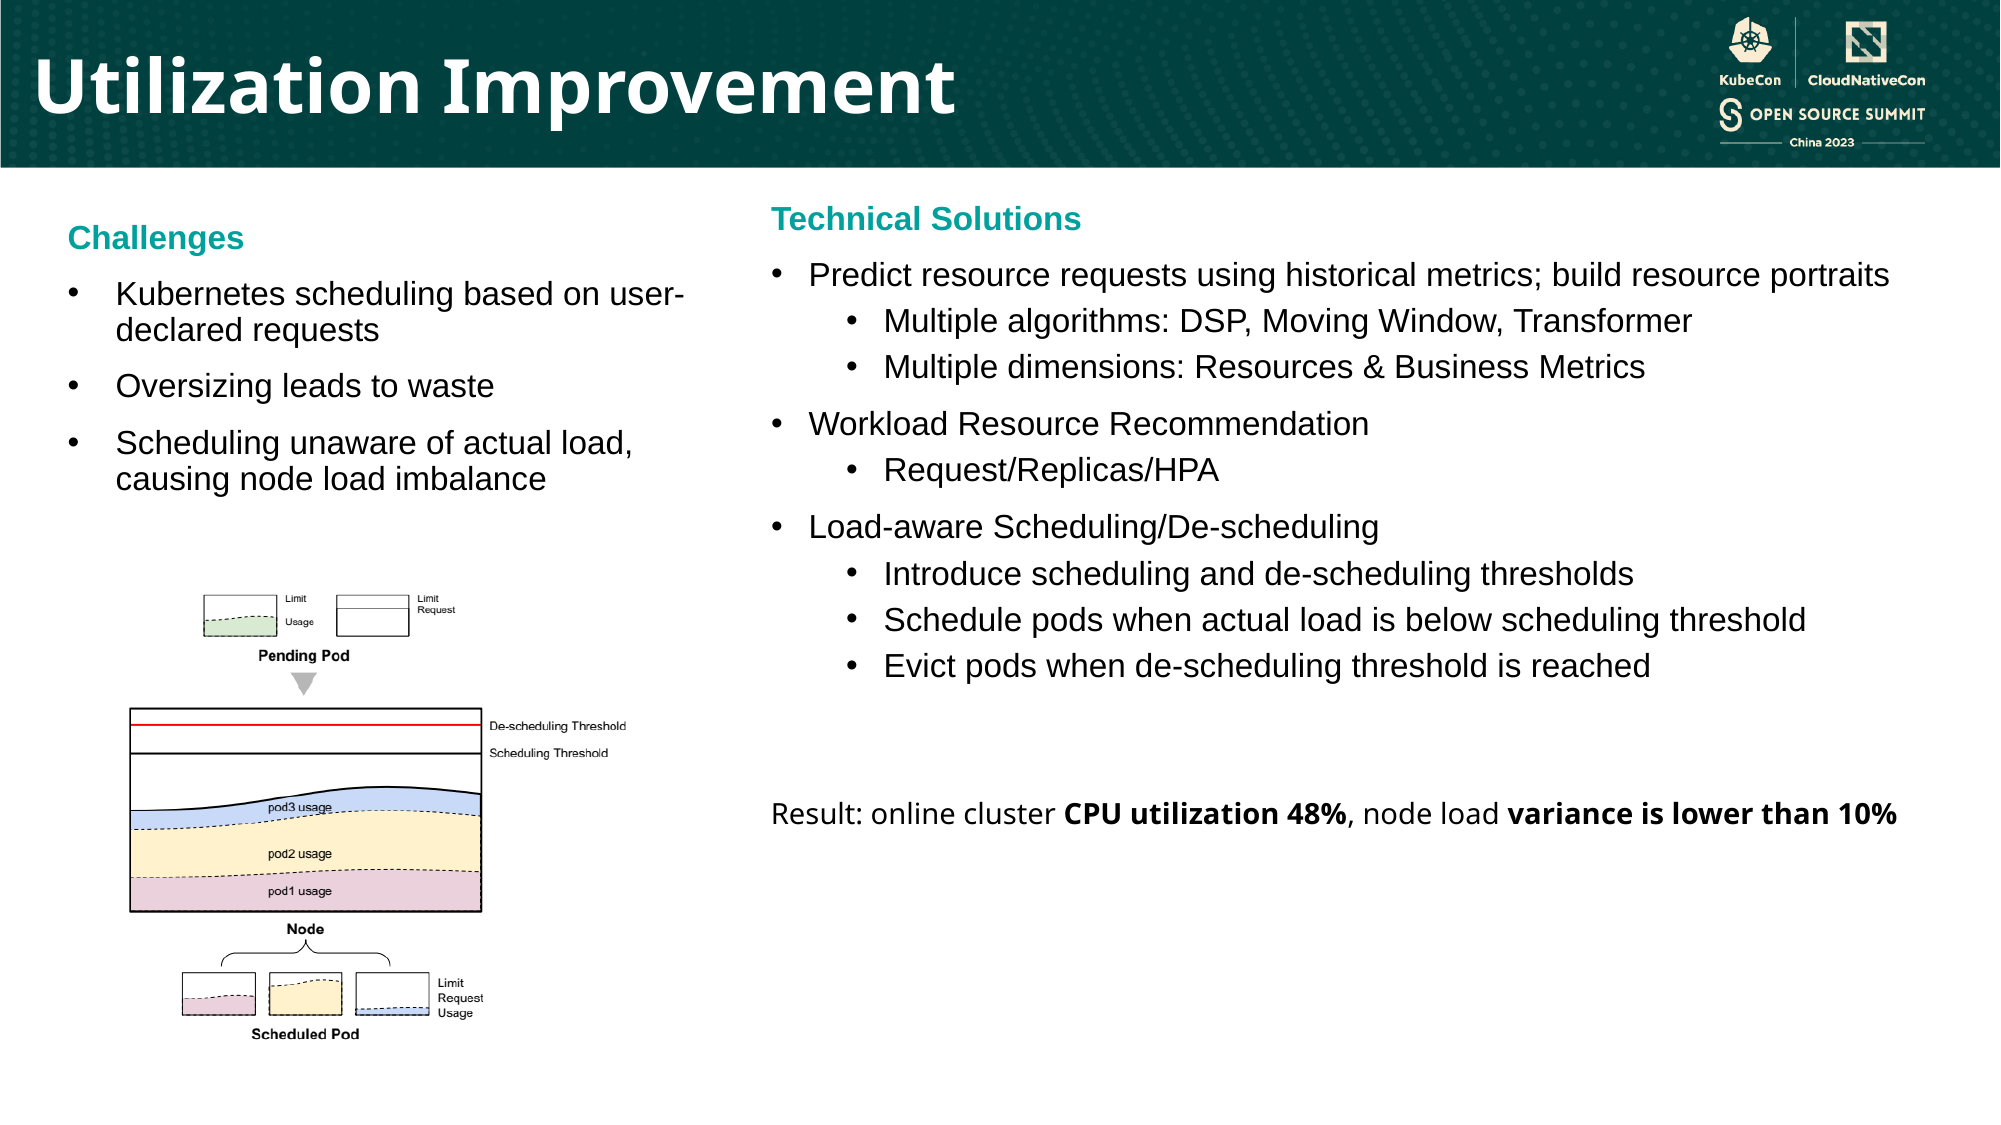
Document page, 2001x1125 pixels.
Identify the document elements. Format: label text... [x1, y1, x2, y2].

title Utilization Improvement [17, 24, 1743, 154]
text_box Result: online cluster CPU utilization 48%, node load variance is lower than 10% [756, 787, 1951, 838]
picture [0, 0, 2000, 1125]
text_box Technical Solutions Predict resource requests using historical metrics; build resource portraits Multiple algorithms: DSP, Moving Window, Transformer Multiple dimensions: Resources & Business Metrics Workload Resource Recommendation Request/Replicas/HPA Load-aware Scheduling/De-scheduling Introduce scheduling and de-scheduling thresholds Schedule pods when actual load is below scheduling threshold Evict pods when de-scheduling threshold is reached [756, 181, 1964, 813]
list Challenges Kubernetes scheduling based on user-declared requests Oversizing leads to waste Scheduling unaware of actual load, causing node load imbalance [52, 200, 768, 1086]
